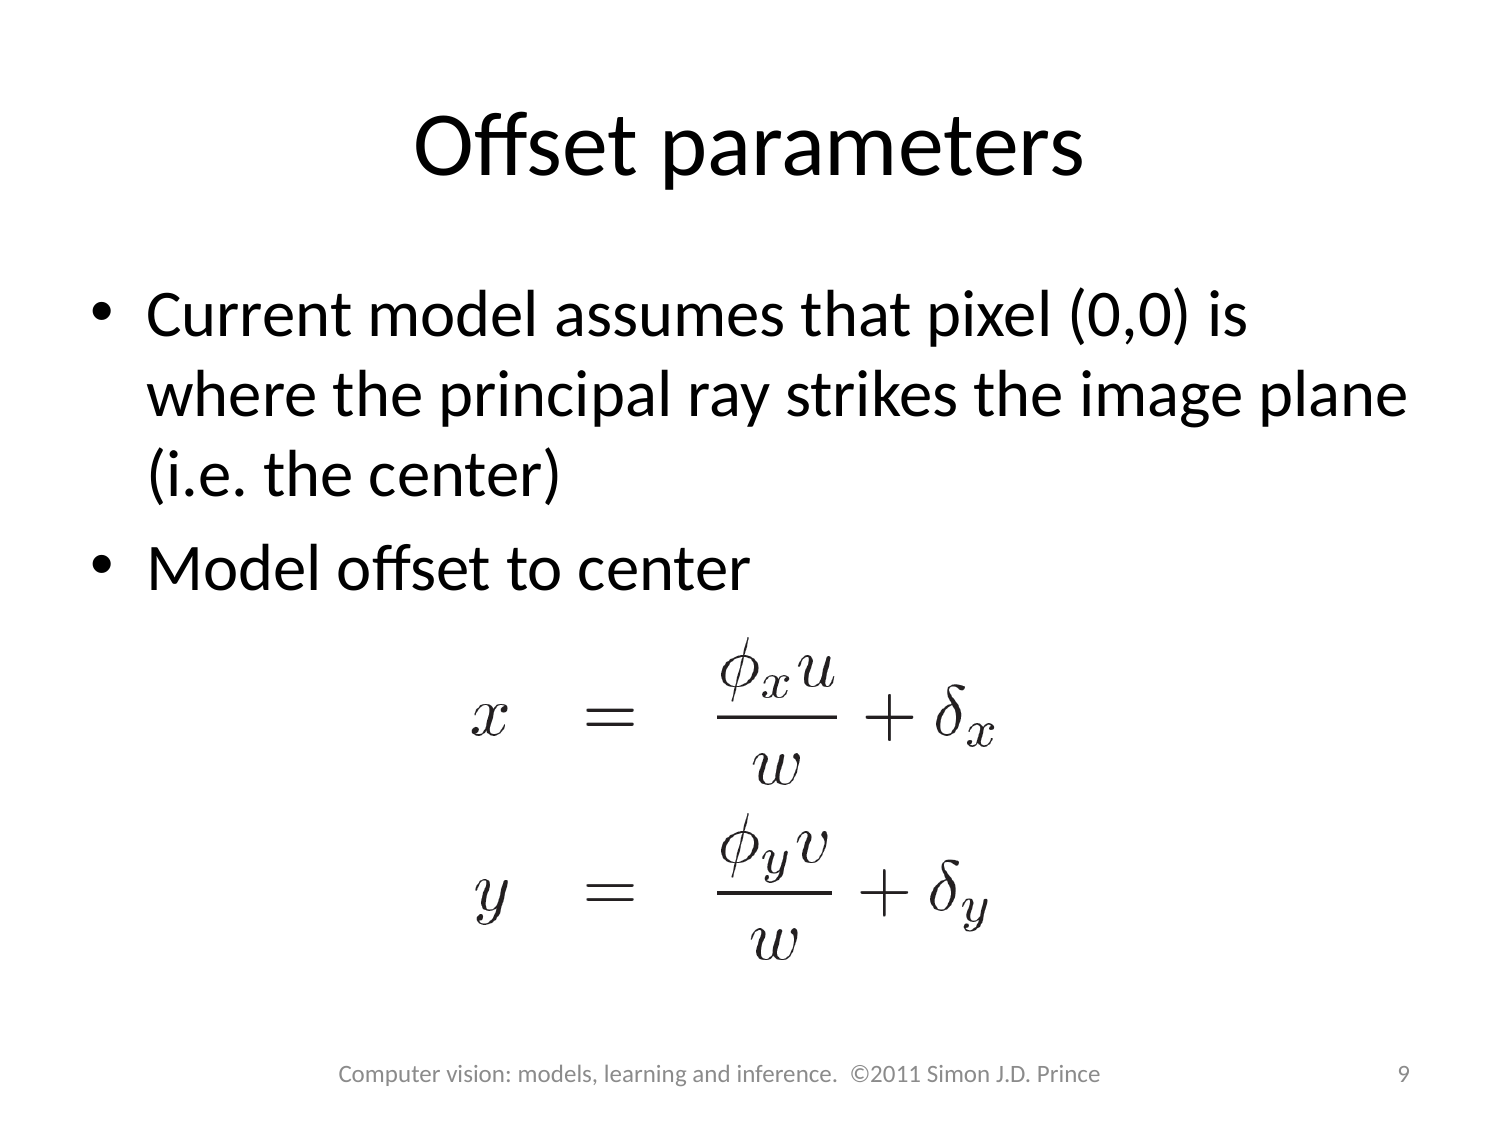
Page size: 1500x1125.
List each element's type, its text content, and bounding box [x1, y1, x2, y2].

footer Computer vision: models, learning and inference. ©2011 Simon J.D. Prince [301, 1042, 1140, 1103]
list Current model assumes that pixel (0,0) is where the principal ray strikes the image plane (i.e. the center) Model offset to center [75, 262, 1425, 1005]
picture [454, 633, 853, 967]
title Offset parameters [75, 45, 1425, 233]
slide_number 9 [1140, 1042, 1425, 1103]
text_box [853, 627, 1050, 967]
